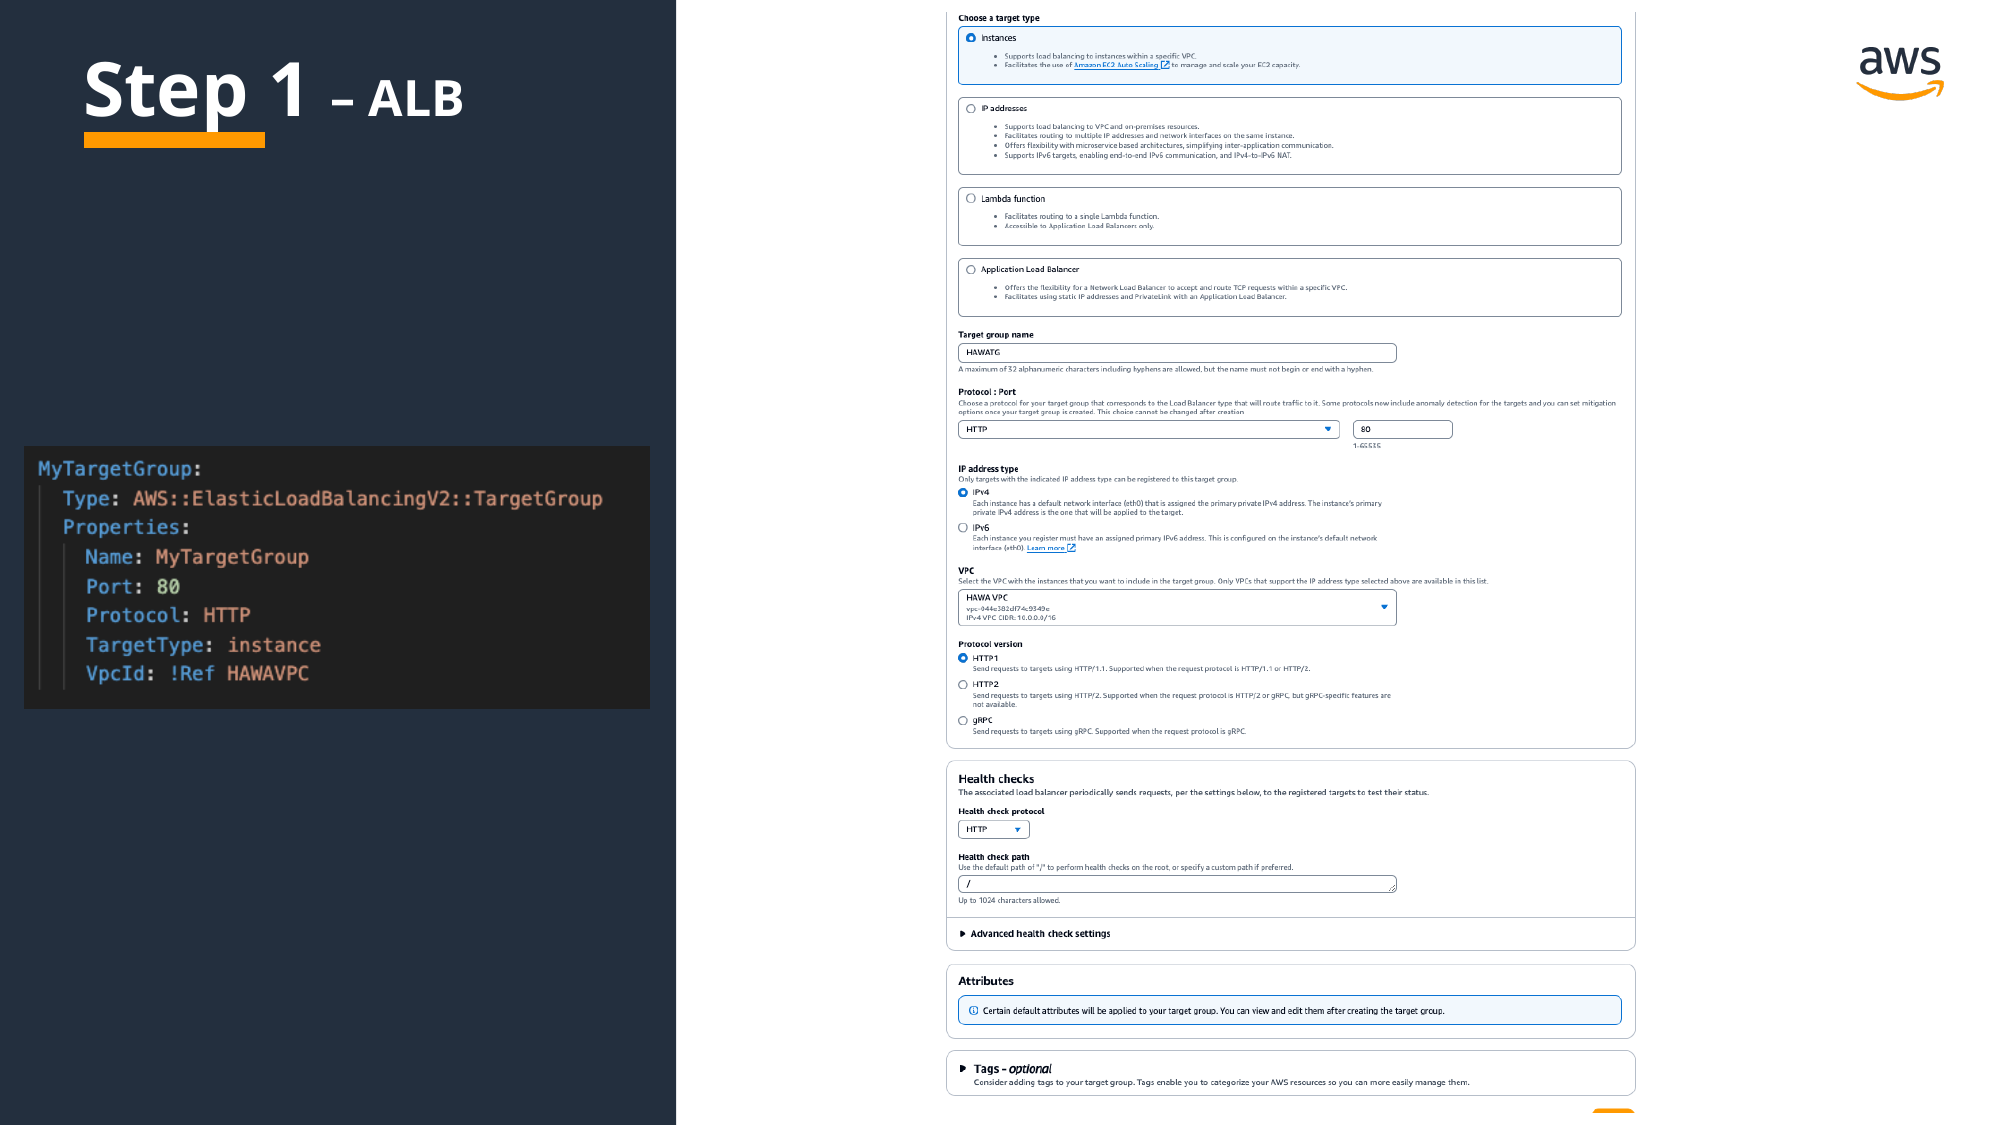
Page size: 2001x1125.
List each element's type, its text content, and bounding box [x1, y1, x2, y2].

picture [1855, 46, 1945, 101]
picture [24, 446, 650, 709]
text_box Step 1 – ALB [68, 33, 604, 139]
picture [923, 12, 1645, 1113]
